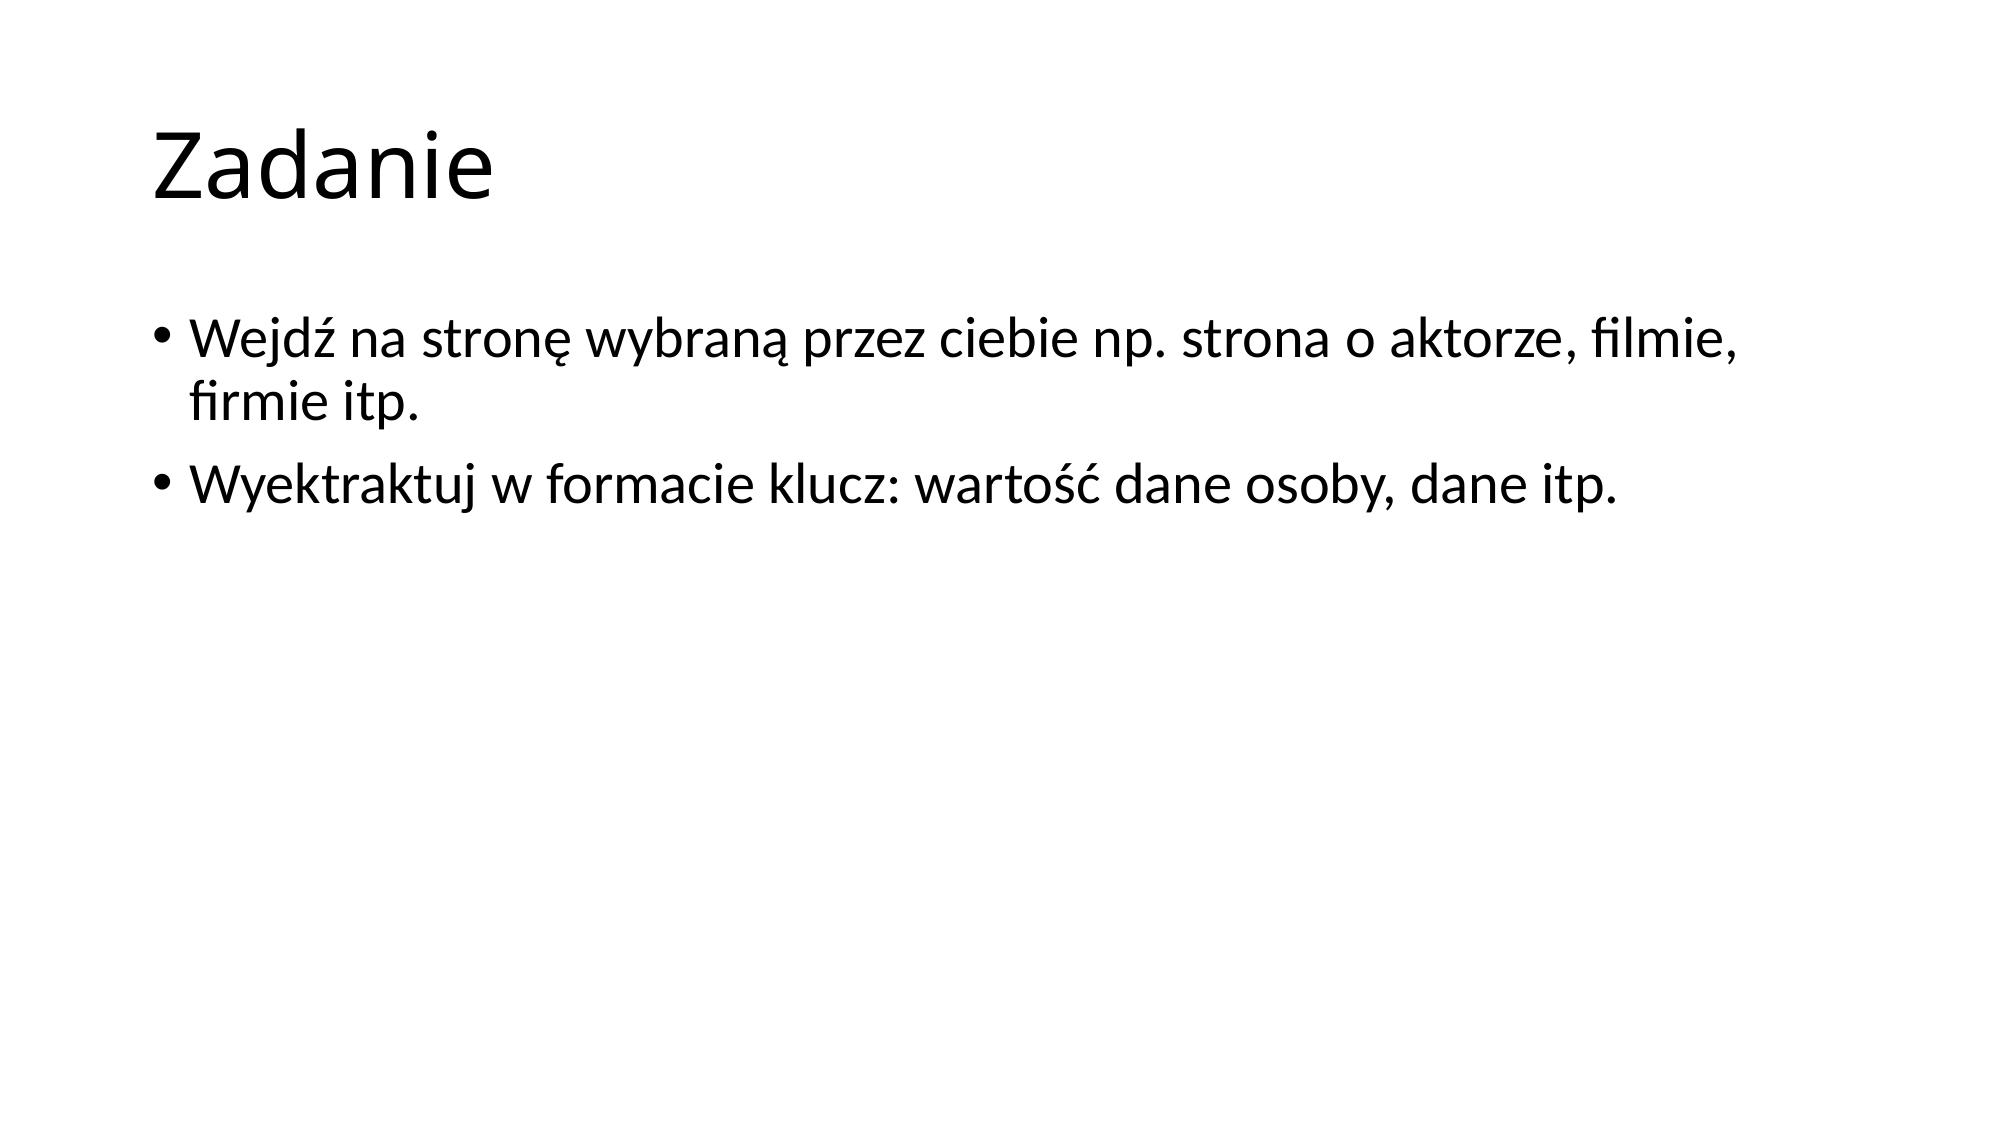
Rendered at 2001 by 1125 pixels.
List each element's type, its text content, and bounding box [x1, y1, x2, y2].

list Wejdź na stronę wybraną przez ciebie np. strona o aktorze, filmie, firmie itp. Wyektraktuj w formacie klucz: wartość dane osoby, dane itp. [137, 299, 1863, 1014]
title Zadanie [137, 59, 1863, 278]
